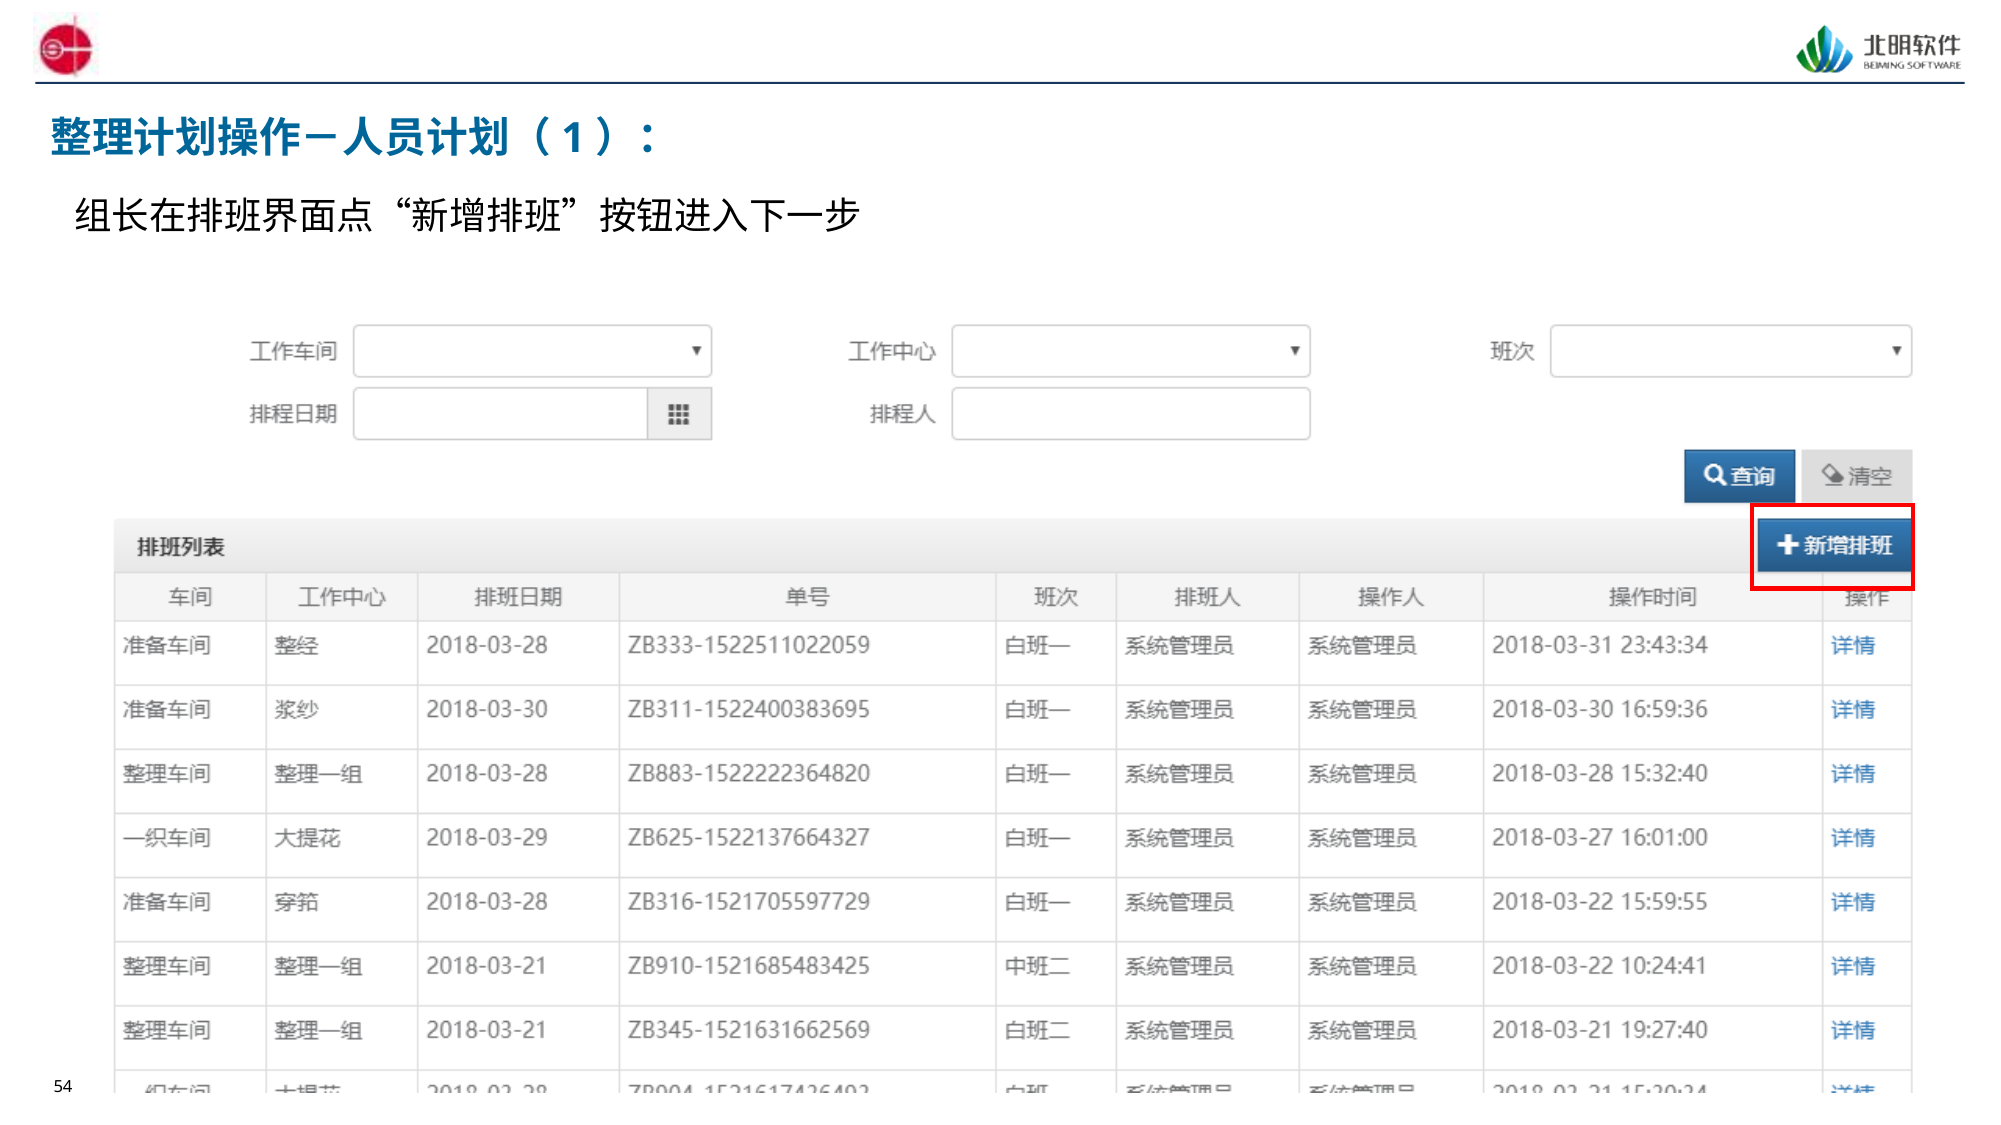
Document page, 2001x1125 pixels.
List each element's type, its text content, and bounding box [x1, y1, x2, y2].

text_box 组长在排班界面点“新增排班”按钮进入下一步 [59, 184, 1874, 245]
text_box 整理计划操作－人员计划（1）： [35, 103, 1965, 218]
picture [33, 12, 99, 81]
picture [111, 295, 1917, 1093]
picture [1795, 22, 1965, 78]
